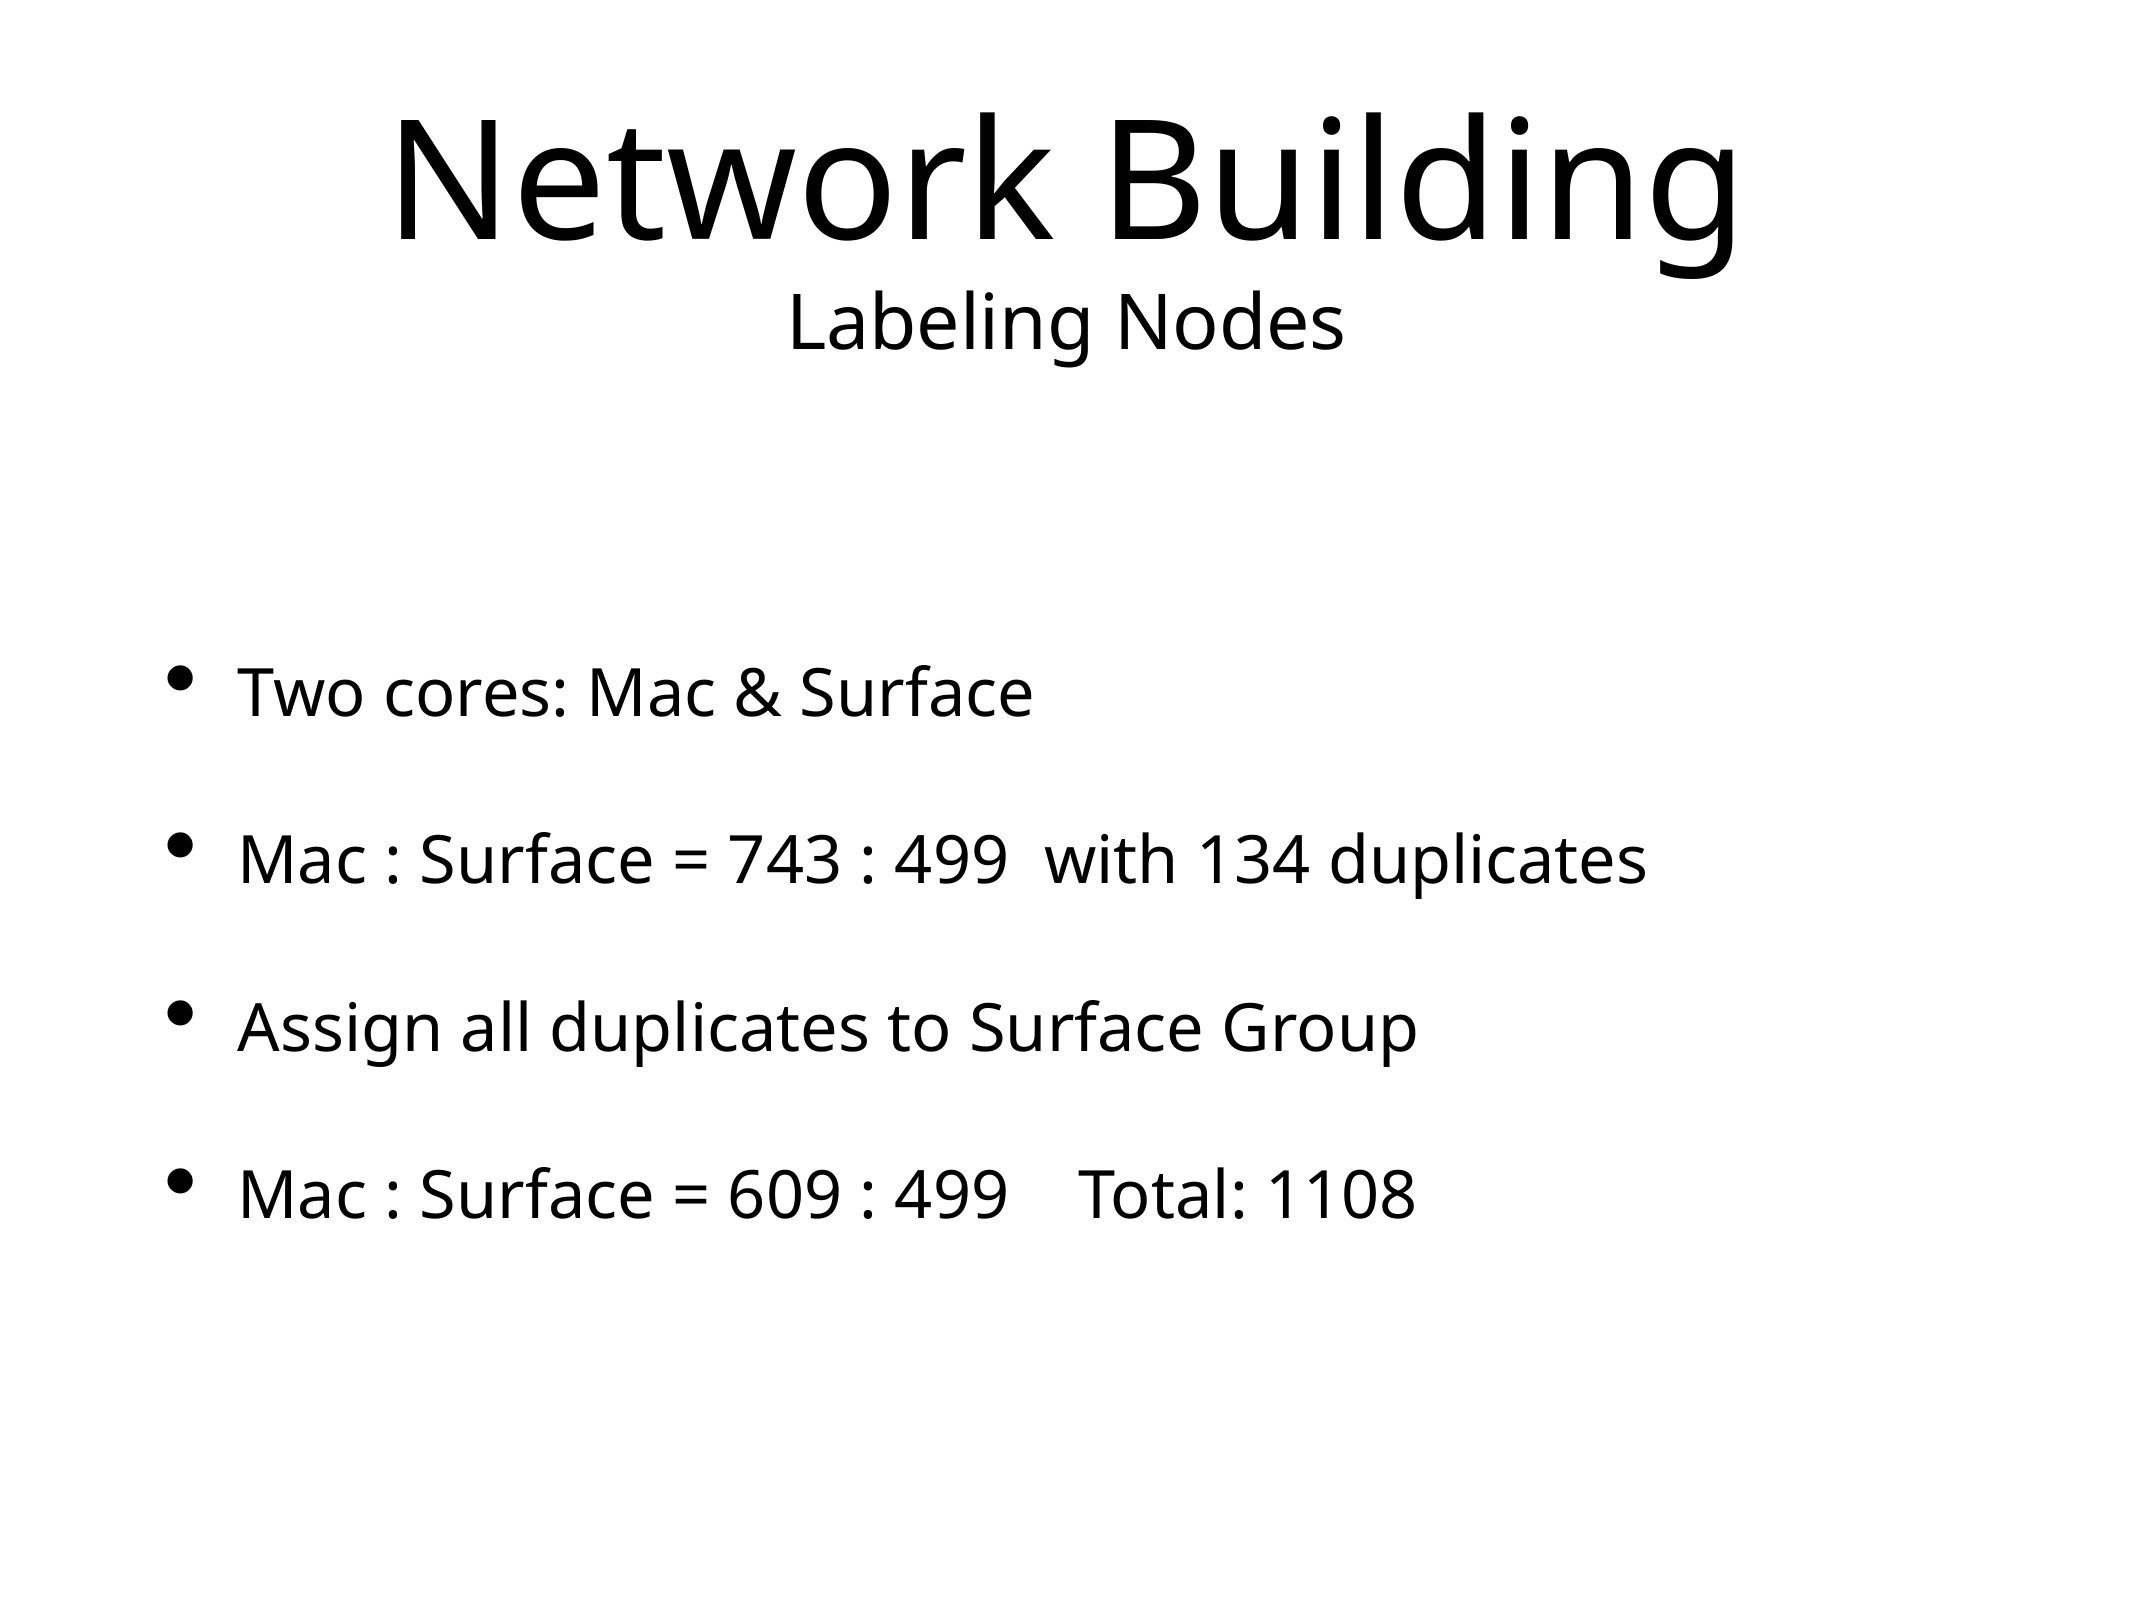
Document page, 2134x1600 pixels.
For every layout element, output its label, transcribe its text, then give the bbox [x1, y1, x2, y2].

title Network Building Labeling Nodes [155, 41, 1978, 397]
list Two cores: Mac & Surface Mac : Surface = 743 : 499 with 134 duplicates Assign all duplicates to Surface Group Mac : Surface = 609 : 499 Total: 1108 [155, 424, 1978, 1457]
